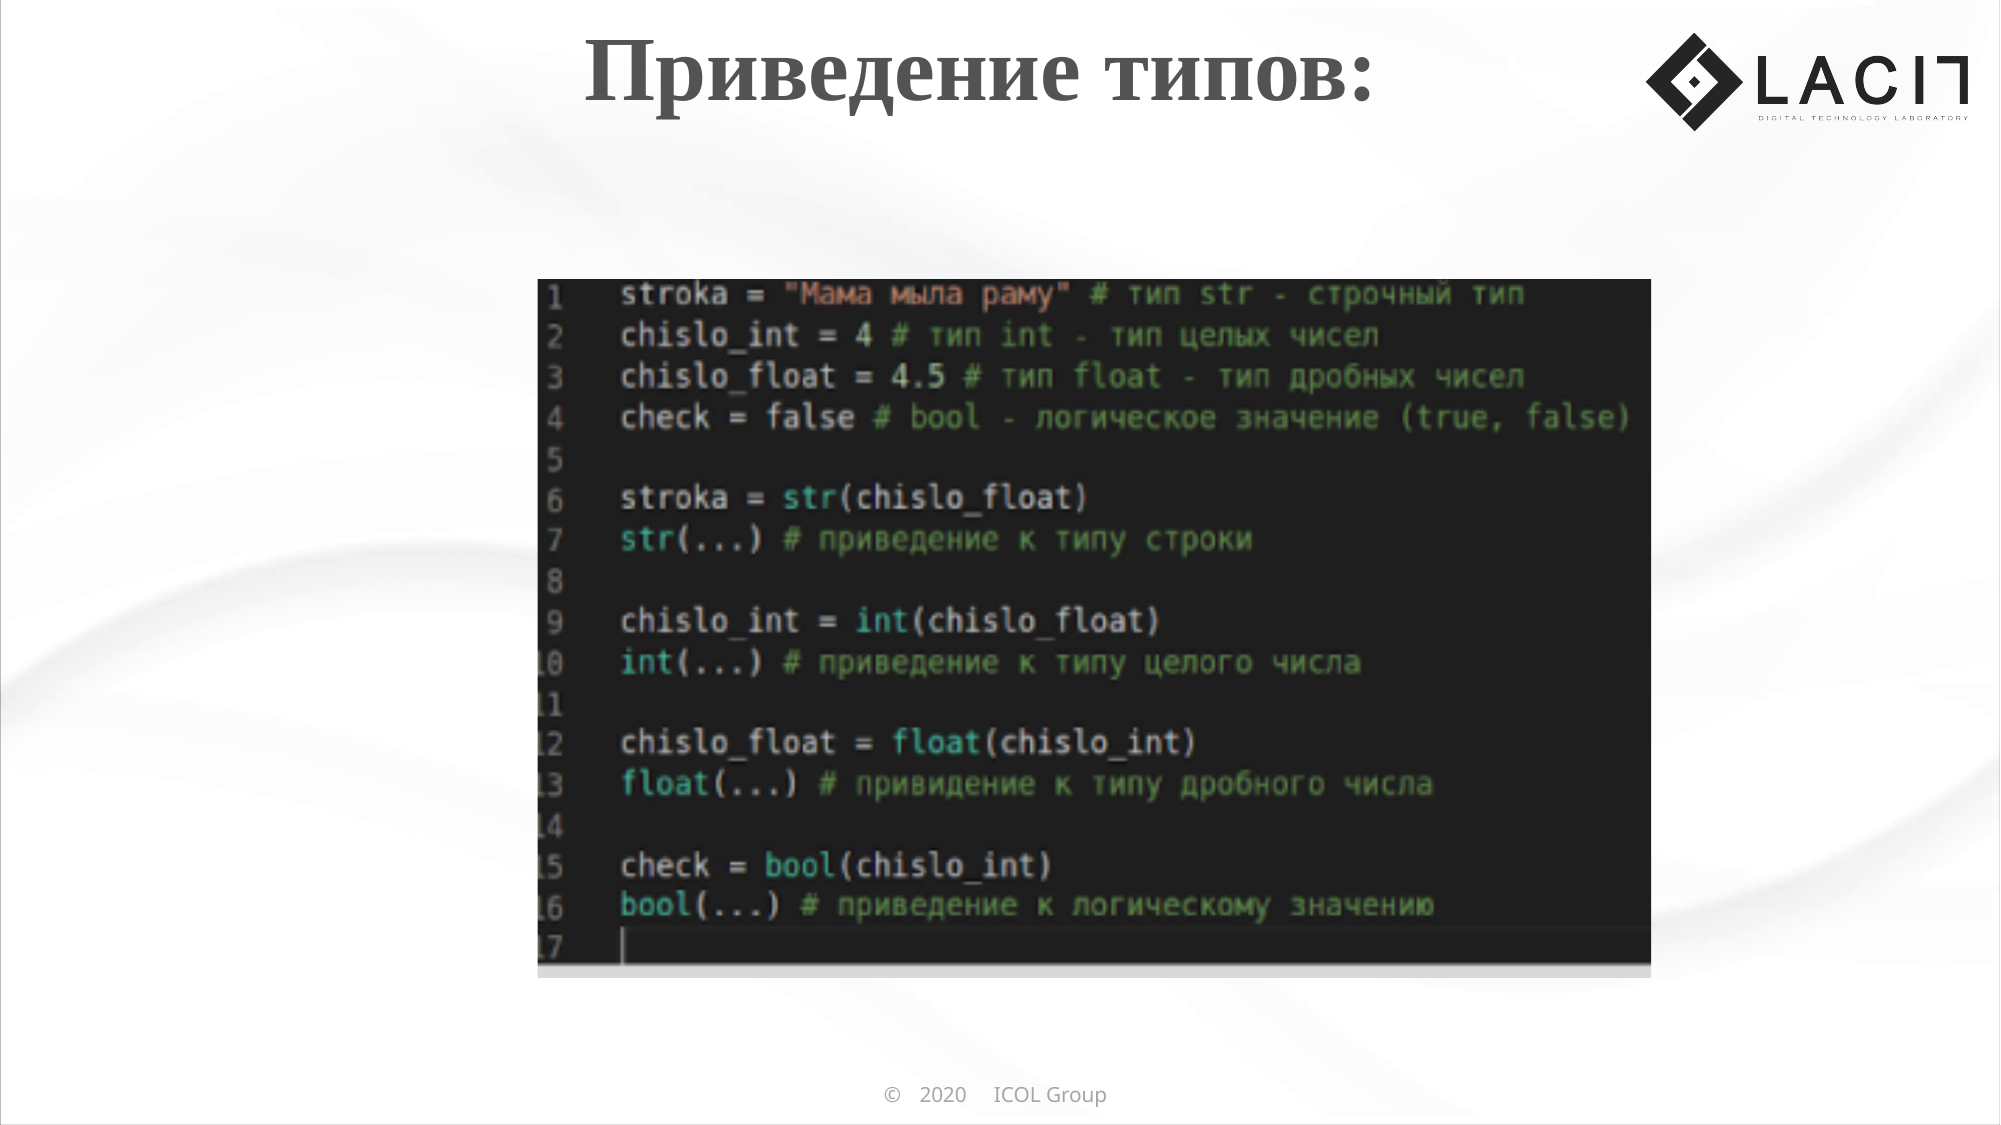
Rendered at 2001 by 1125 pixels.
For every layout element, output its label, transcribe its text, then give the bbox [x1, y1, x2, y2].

text_box Приведение типов: [210, 0, 1707, 131]
picture [0, 0, 2000, 1125]
